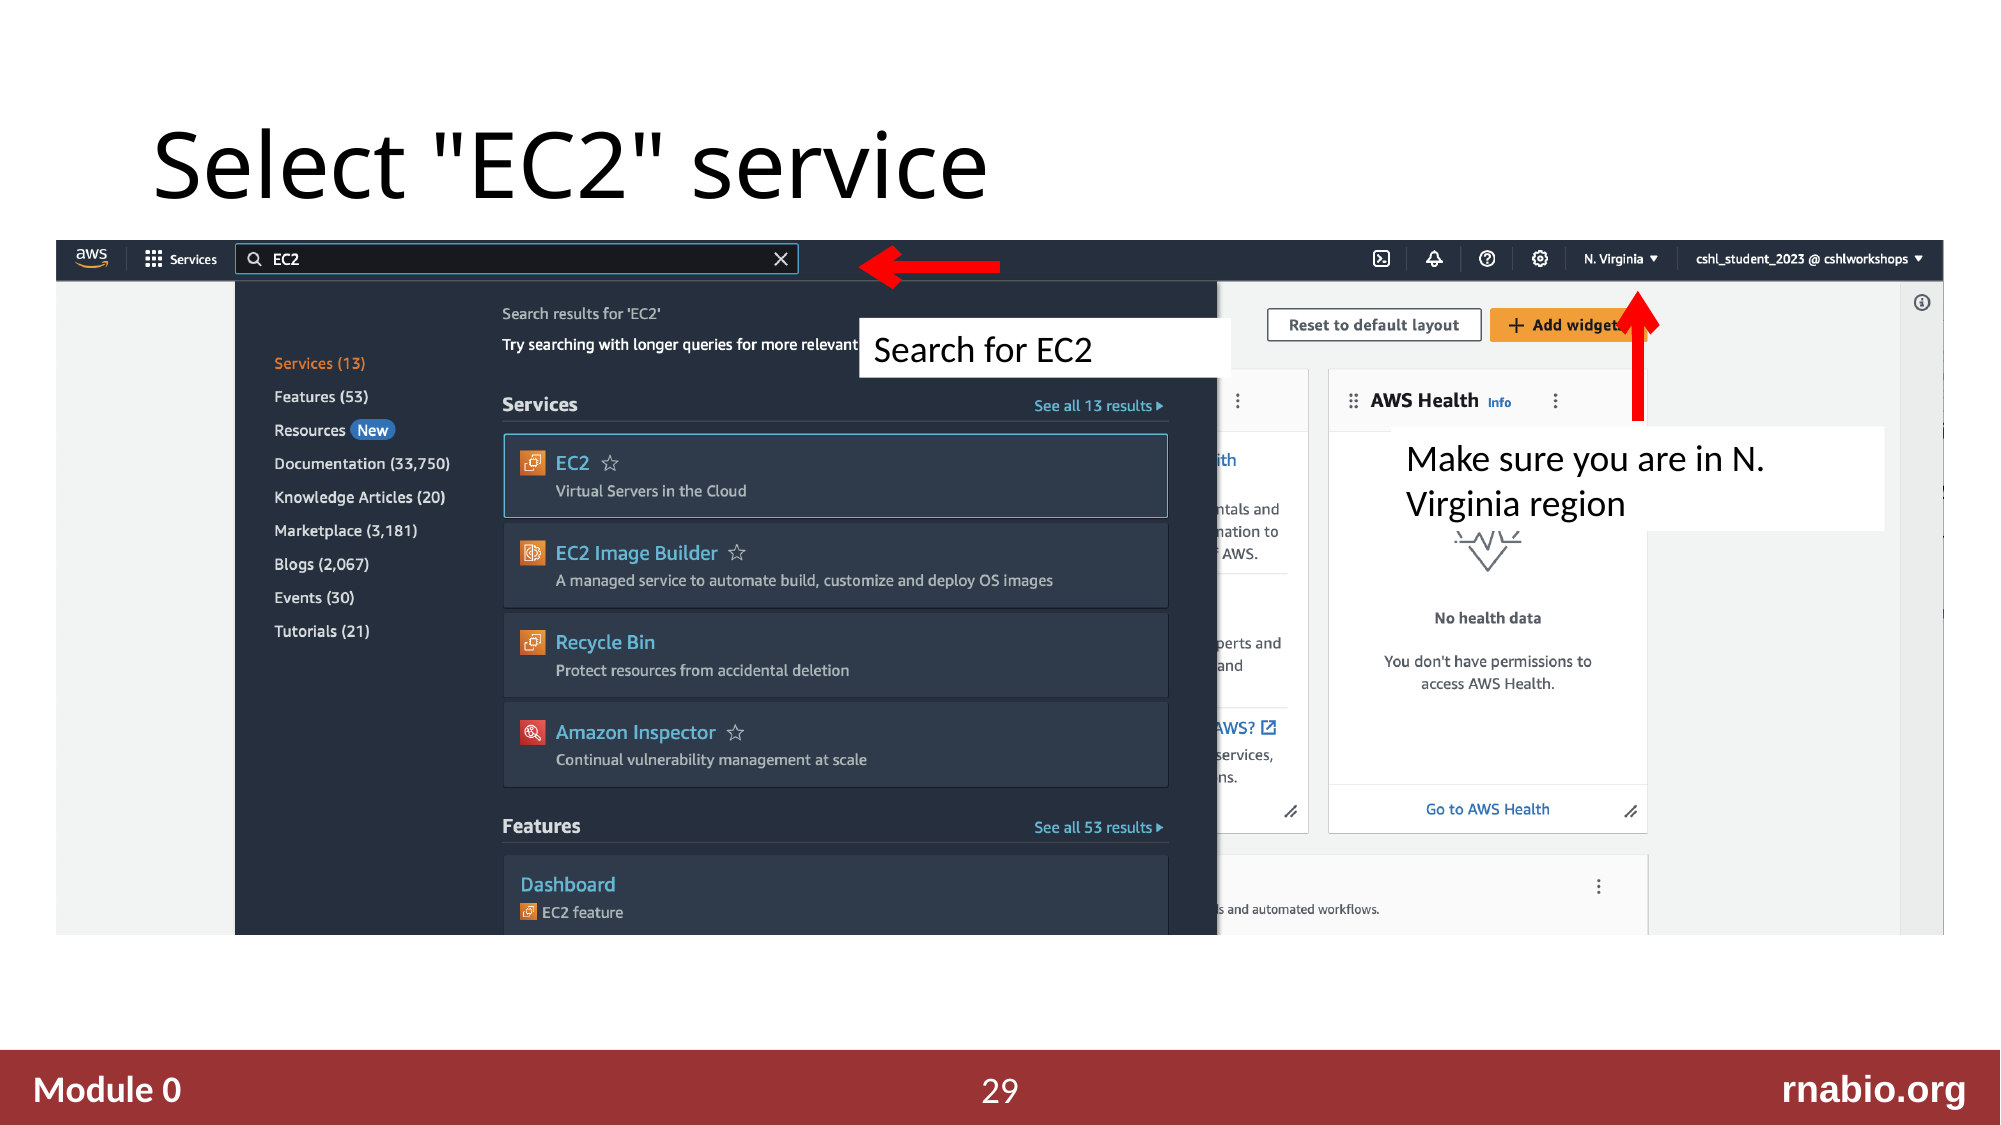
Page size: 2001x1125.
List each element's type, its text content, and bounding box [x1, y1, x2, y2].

picture [56, 240, 1944, 935]
title Select "EC2" service [137, 59, 1863, 240]
